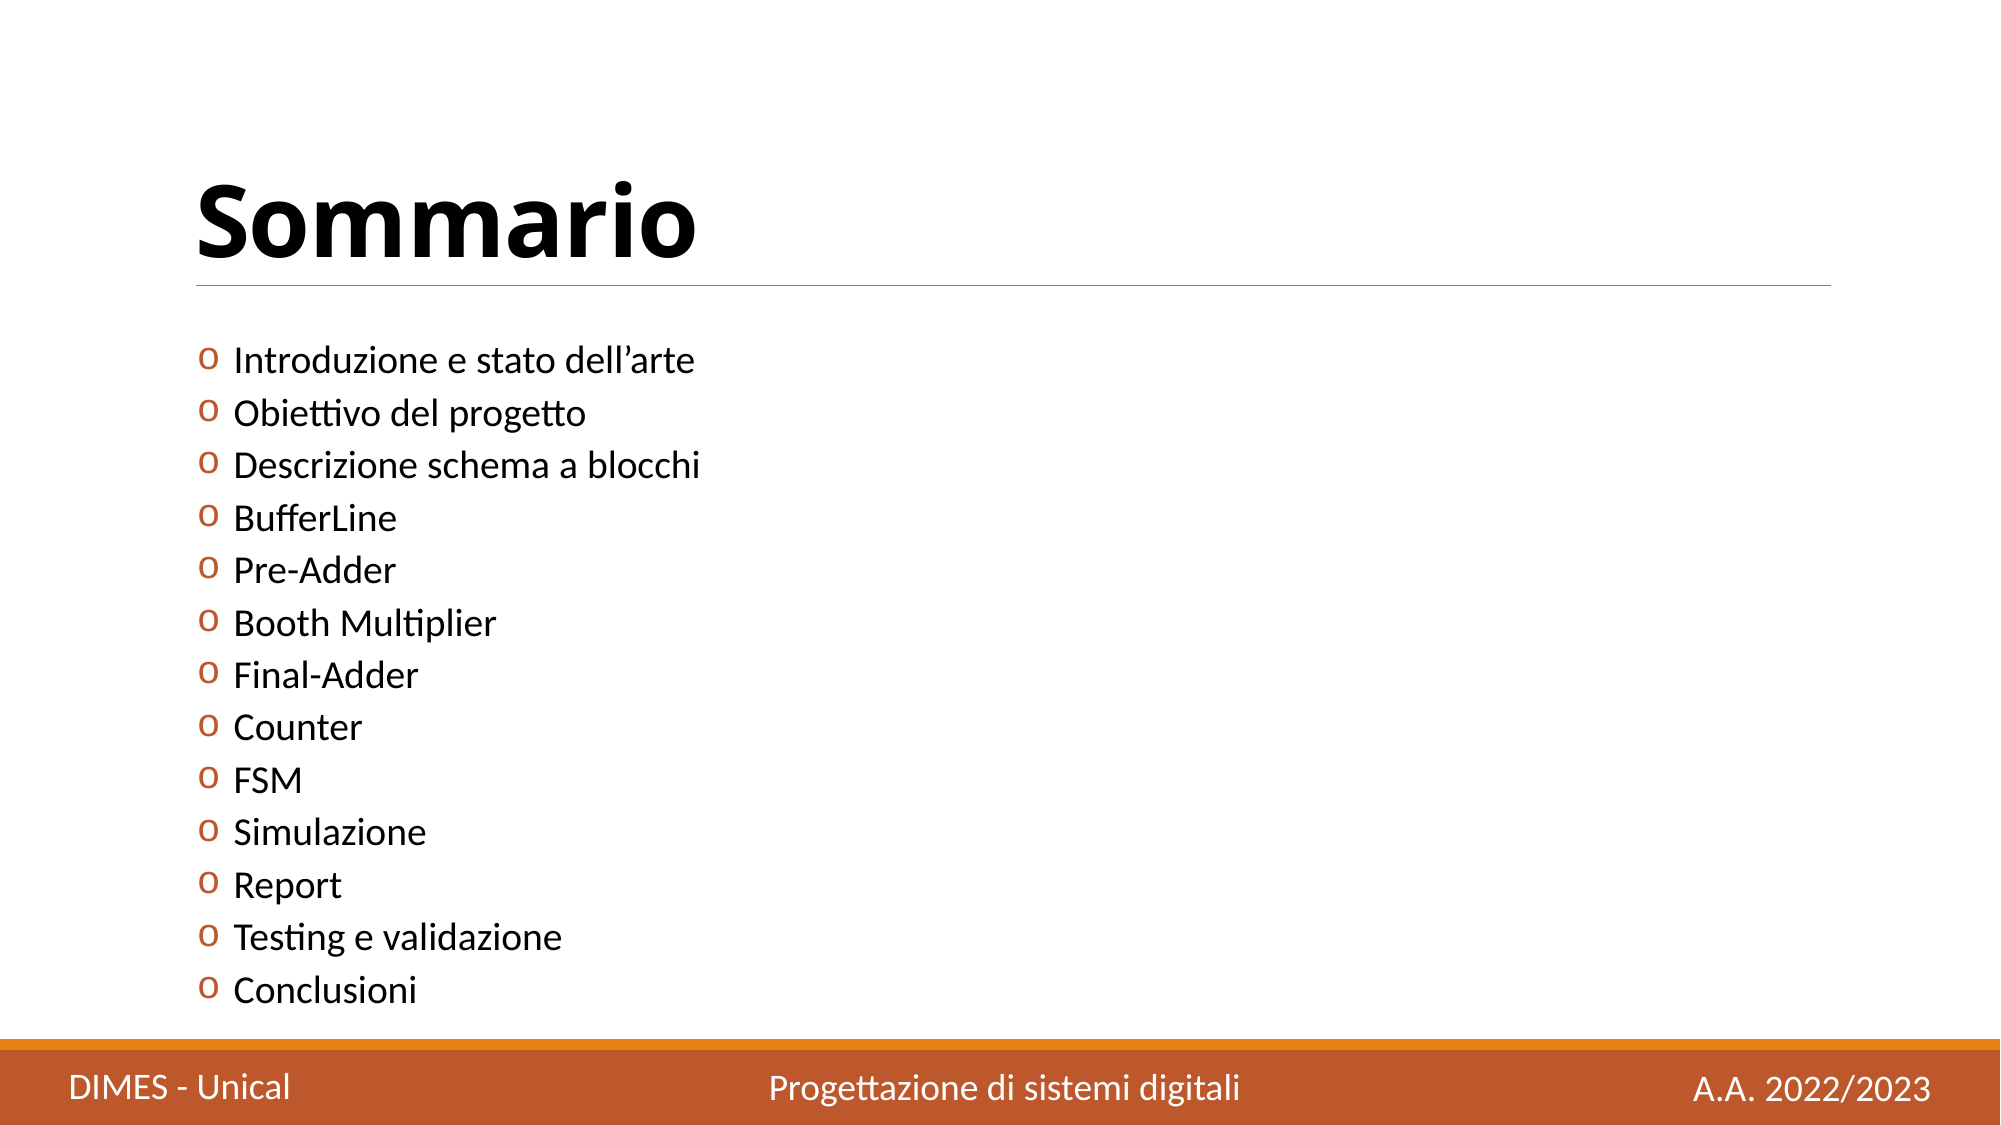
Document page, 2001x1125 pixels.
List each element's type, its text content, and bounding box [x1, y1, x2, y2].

title Sommario [180, 47, 1830, 285]
text_box A.A. 2022/2023 [1678, 1056, 1947, 1116]
list Introduzione e stato dell’arte Obiettivo del progetto Descrizione schema a blocchi BufferLine Pre-Adder Booth Multiplier Final-Adder Counter FSM Simulazione Report Testing e validazione Conclusioni [180, 332, 1830, 1023]
text_box DIMES - Unical [53, 1054, 307, 1115]
text_box Progettazione di sistemi digitali [753, 1055, 1256, 1116]
